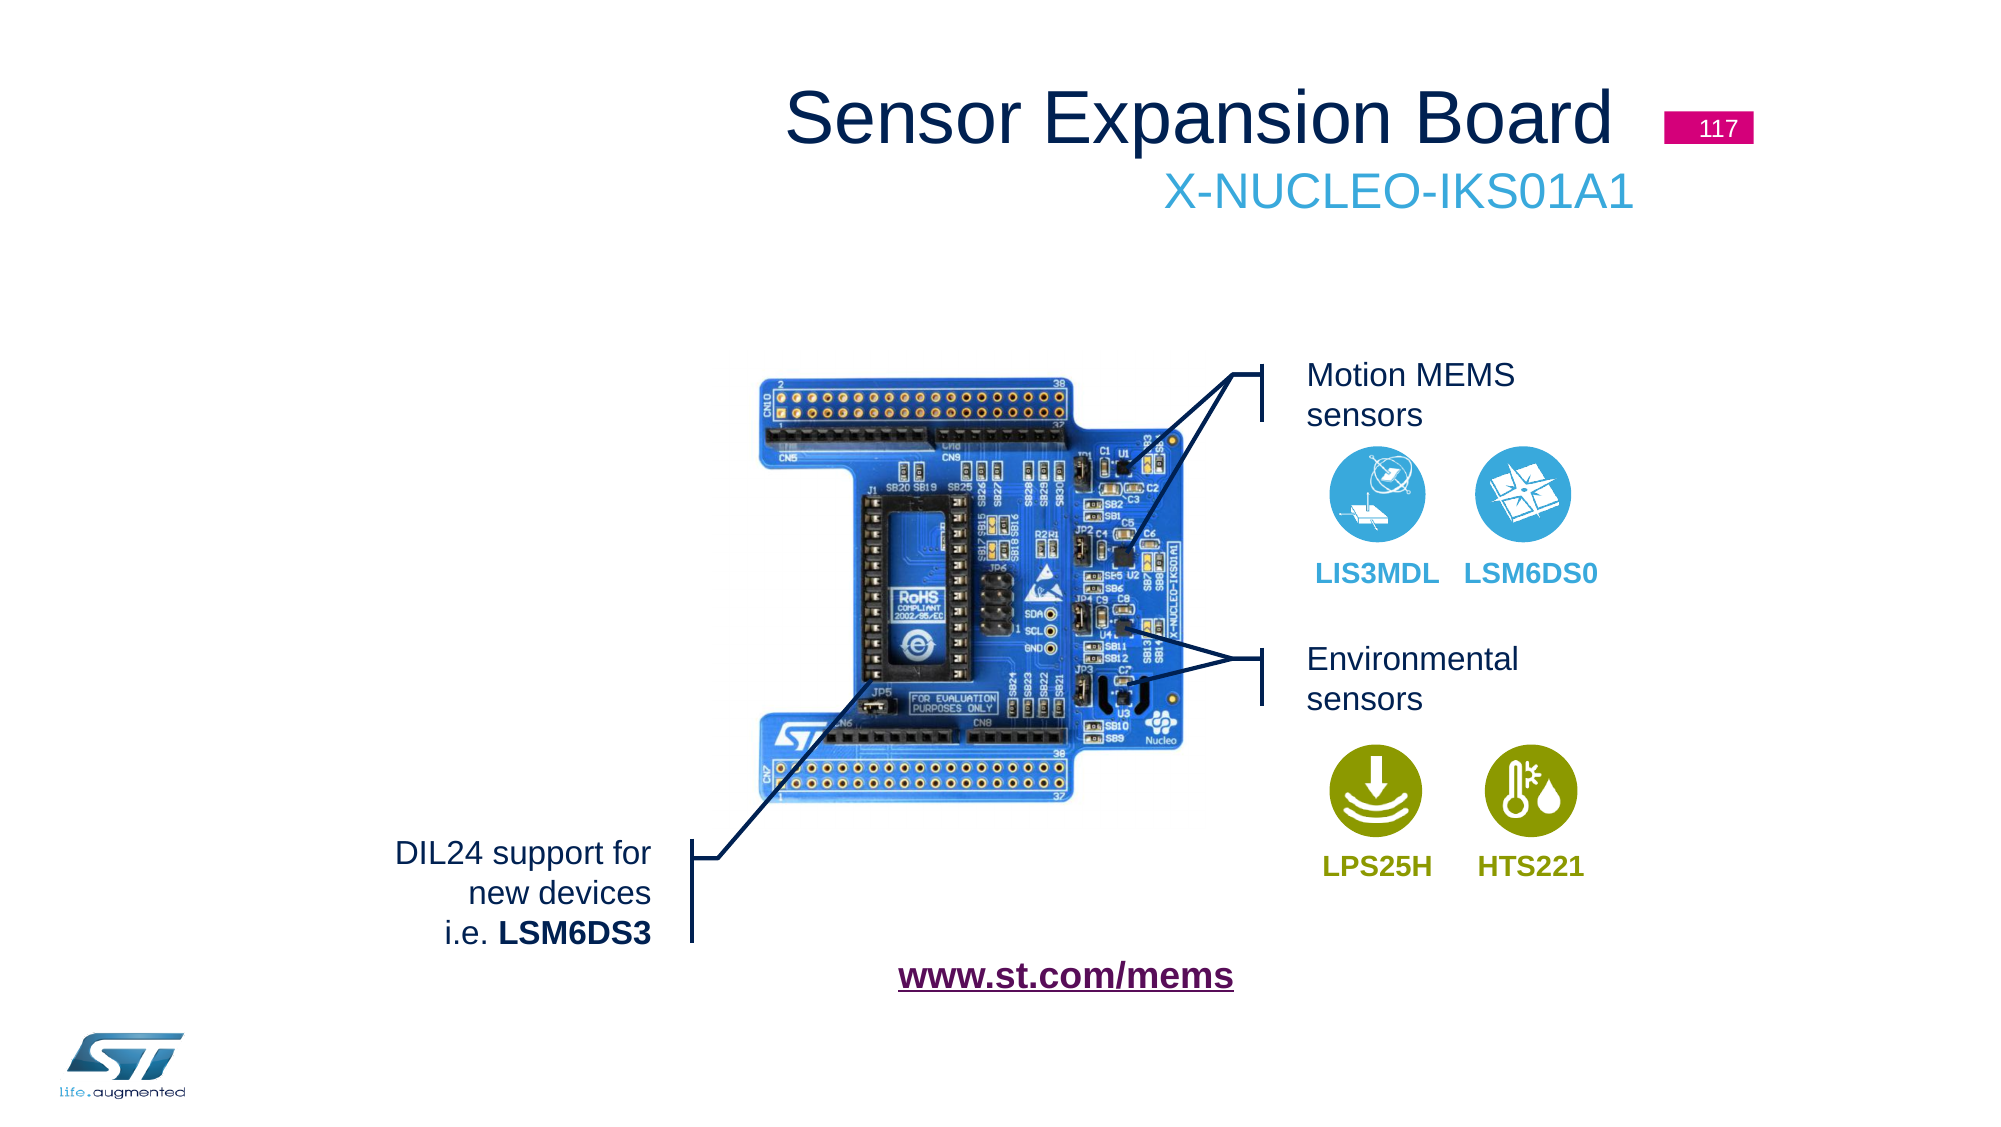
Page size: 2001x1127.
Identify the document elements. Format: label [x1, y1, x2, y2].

slide_number [1664, 111, 1754, 144]
text_box [1284, 446, 1625, 596]
title [324, 50, 1651, 238]
text_box [1291, 647, 1648, 707]
text_box [359, 839, 667, 943]
text_box [883, 943, 1250, 1033]
text_box [1291, 363, 1648, 423]
picture [713, 342, 1206, 837]
text_box [1284, 744, 1625, 889]
text_box [690, 837, 739, 943]
picture [49, 1023, 196, 1105]
